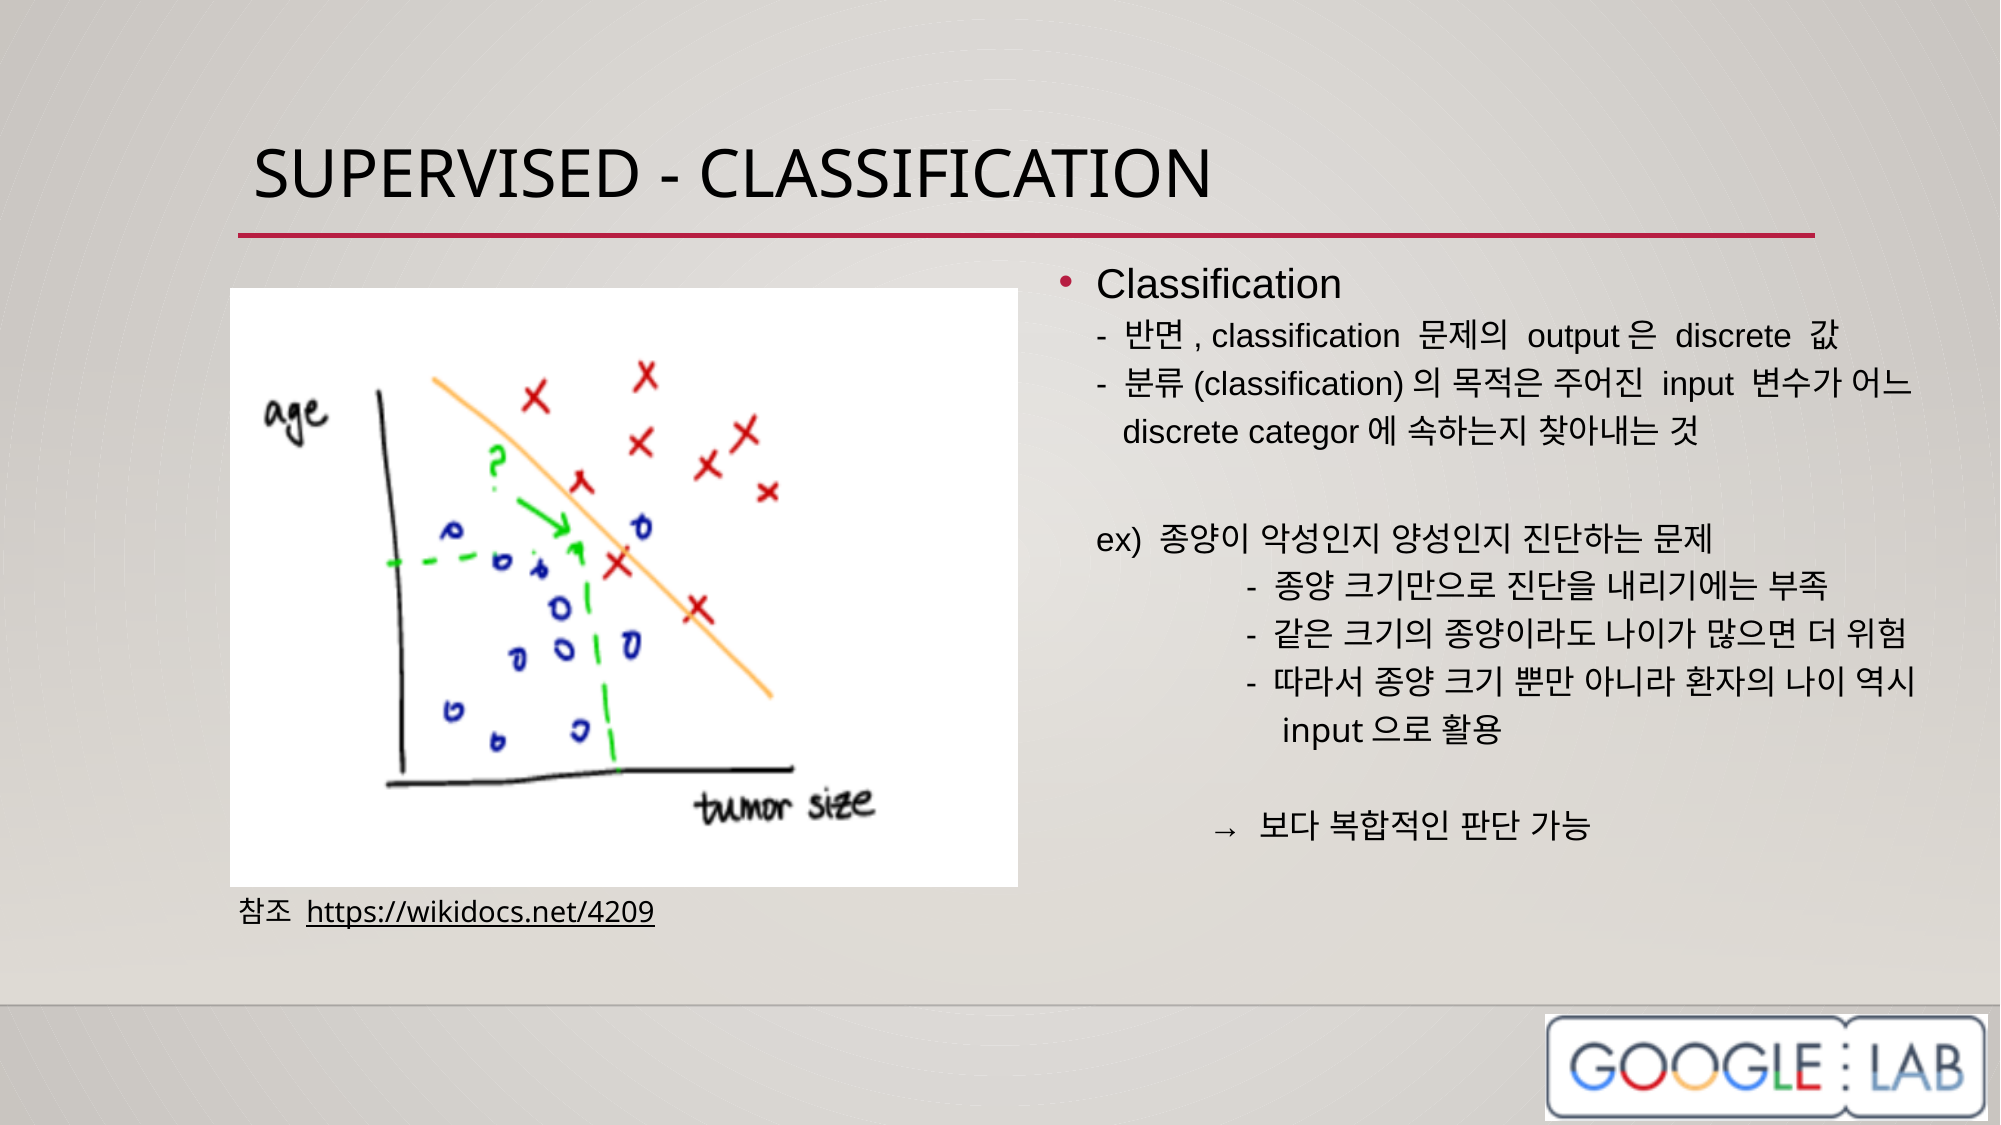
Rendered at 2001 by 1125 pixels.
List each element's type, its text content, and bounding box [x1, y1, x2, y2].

picture [230, 287, 1019, 887]
picture [1545, 1014, 1988, 1121]
title SUPERVISED - CLASSIFICATION [238, 131, 1814, 229]
list Classification - 반면, classification 문제의 output은 discrete 값 - 분류(classification)의 목적은 주어진 input 변수가 어느 discrete categor에 속하는지 찾아내는 것 ex) 종양이 악성인지 양성인지 진단하는 문제 - 종양 크기만으로 진단을 내리기에는 부족 - 같은 크기의 종양이라도 나이가 많으면 더 위험 - 따라서 종양 크기 뿐만 아니라 환자의 나이 역시 input으로 활용 → 보다 복합적인 판단 가능 [1043, 238, 1962, 990]
text_box 참조 https://wikidocs.net/4209 [223, 886, 681, 941]
